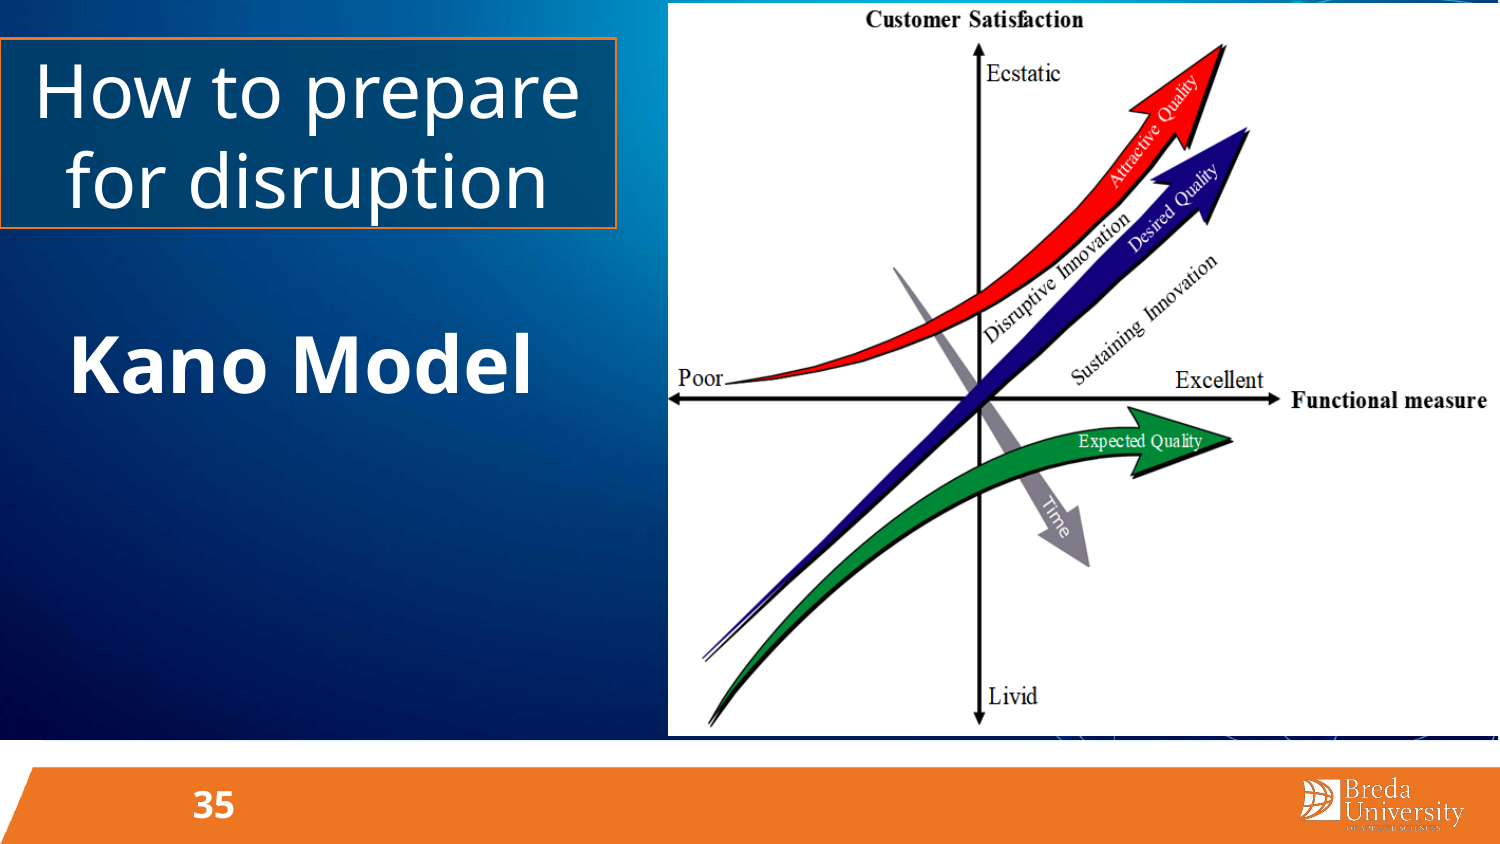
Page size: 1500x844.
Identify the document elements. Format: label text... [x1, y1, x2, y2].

picture [0, 0, 1500, 844]
slide_number 35 [177, 773, 351, 819]
